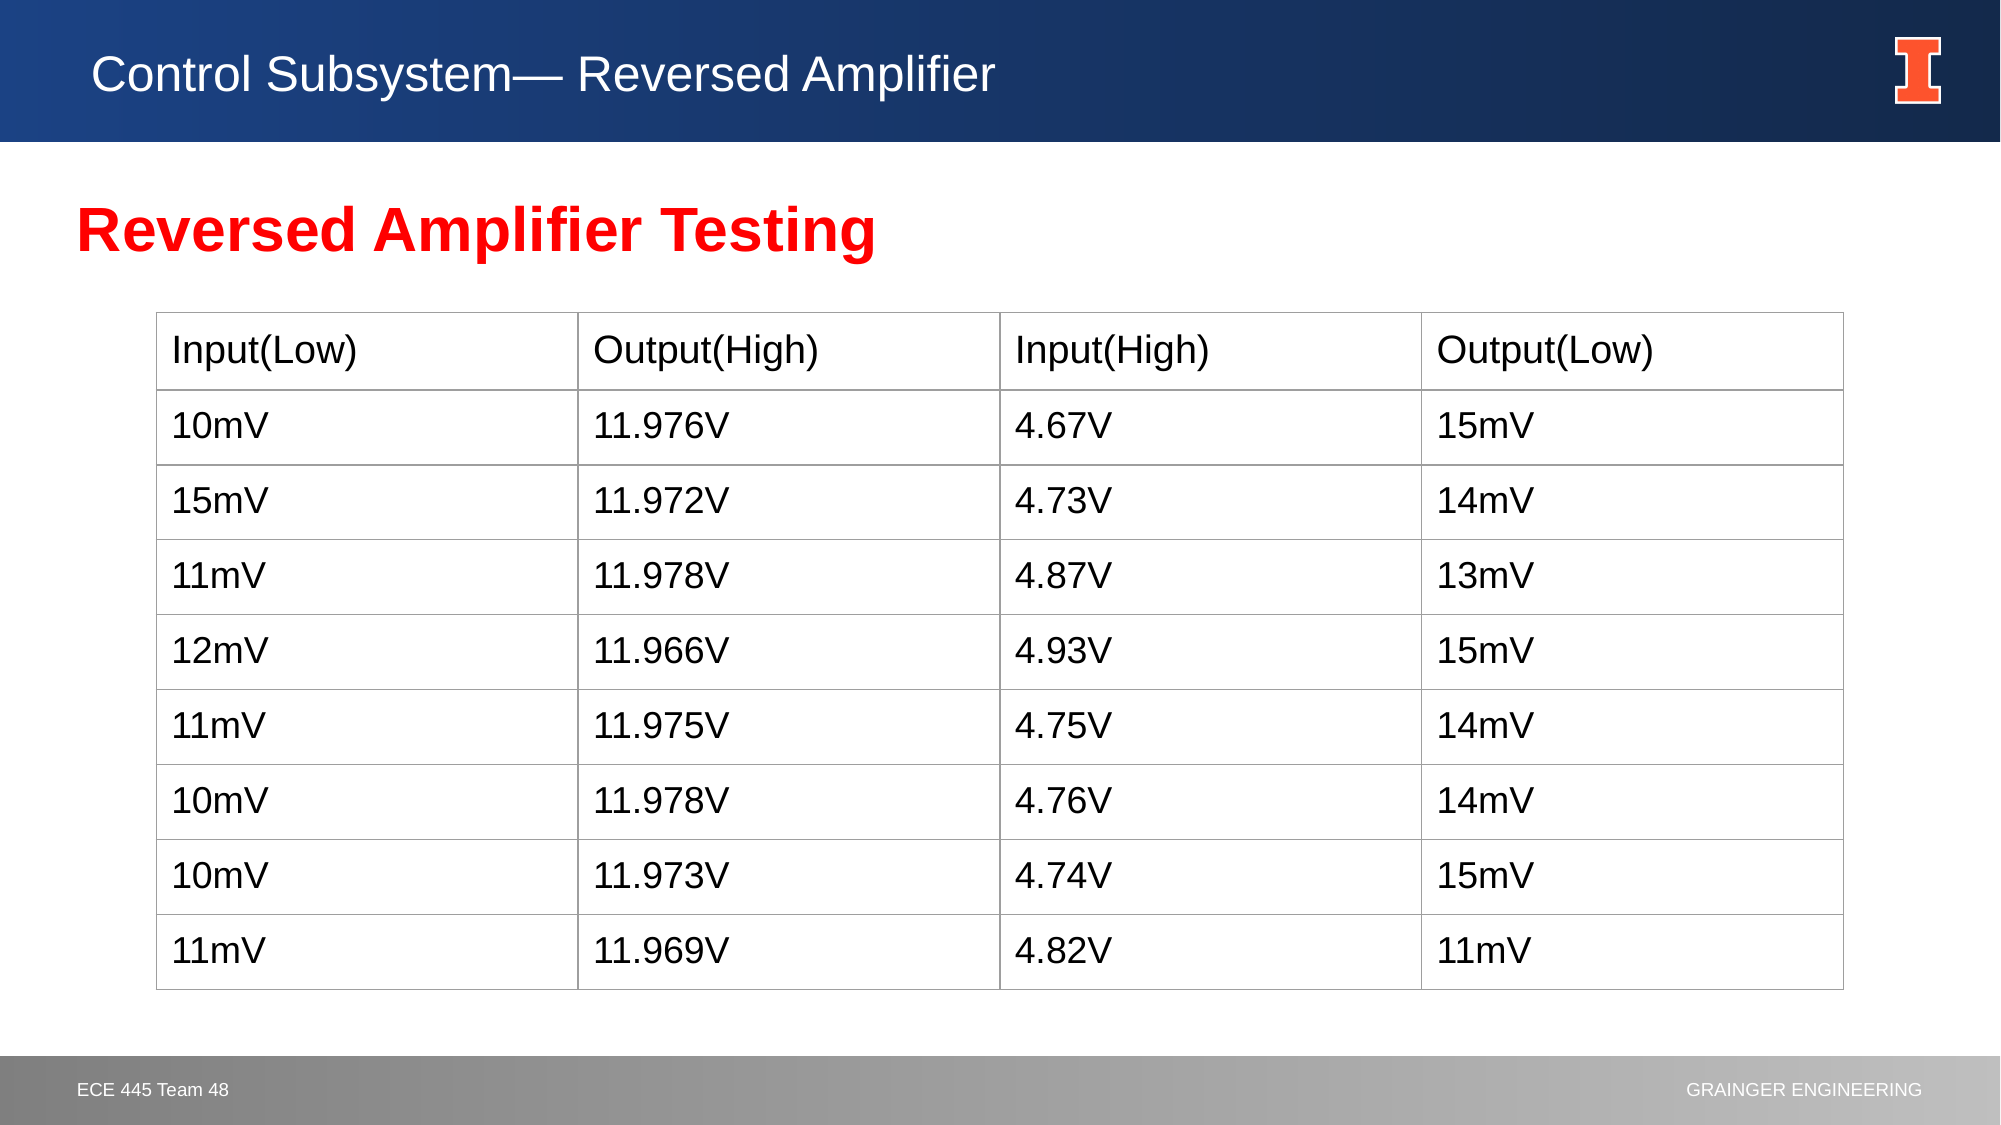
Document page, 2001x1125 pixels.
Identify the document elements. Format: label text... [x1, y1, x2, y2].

table_cell 15mV [1422, 615, 1843, 689]
table_cell 15mV [1422, 840, 1843, 914]
table_cell 11mV [1422, 915, 1843, 989]
table_cell 11.978V [579, 540, 999, 614]
table_cell 4.73V [1001, 466, 1421, 539]
table_cell 11mV [157, 540, 577, 614]
table_cell 4.82V [1001, 915, 1421, 989]
text_box ECE 445 Team 48 [61, 1070, 1373, 1108]
picture [1895, 37, 1942, 104]
table_cell 4.93V [1001, 615, 1421, 689]
table_cell 14mV [1422, 466, 1843, 539]
table_header Input(Low) [157, 313, 577, 389]
table_cell 11.976V [579, 391, 999, 464]
table_header Input(High) [1001, 313, 1421, 389]
table_cell 15mV [1422, 391, 1843, 464]
table_cell 4.75V [1001, 690, 1421, 764]
text_box GRAINGER ENGINEERING [1531, 1070, 1938, 1108]
table_cell 11.975V [579, 690, 999, 764]
table_header Output(Low) [1422, 313, 1843, 389]
table_cell 4.76V [1001, 765, 1421, 839]
table_cell 4.67V [1001, 391, 1421, 464]
table_cell 14mV [1422, 765, 1843, 839]
text_box Control Subsystem— Reversed Amplifier [61, 33, 1852, 109]
table_cell 15mV [157, 466, 577, 539]
table_cell 10mV [157, 765, 577, 839]
table_cell 10mV [157, 391, 577, 464]
table_cell 11mV [157, 915, 577, 989]
text_box Reversed Amplifier Testing [61, 173, 1788, 279]
text_box [0, 1056, 2000, 1125]
table_cell 11.966V [579, 615, 999, 689]
table_cell 13mV [1422, 540, 1843, 614]
table_cell 11.972V [579, 466, 999, 539]
table_cell 10mV [157, 840, 577, 914]
table_cell 11.969V [579, 915, 999, 989]
table_cell 11mV [157, 690, 577, 764]
table_cell 4.87V [1001, 540, 1421, 614]
table_cell 11.978V [579, 765, 999, 839]
table_cell 11.973V [579, 840, 999, 914]
table_cell 12mV [157, 615, 577, 689]
table_cell 14mV [1422, 690, 1843, 764]
table_header Output(High) [579, 313, 999, 389]
text_box [0, 0, 2000, 142]
table_cell 4.74V [1001, 840, 1421, 914]
